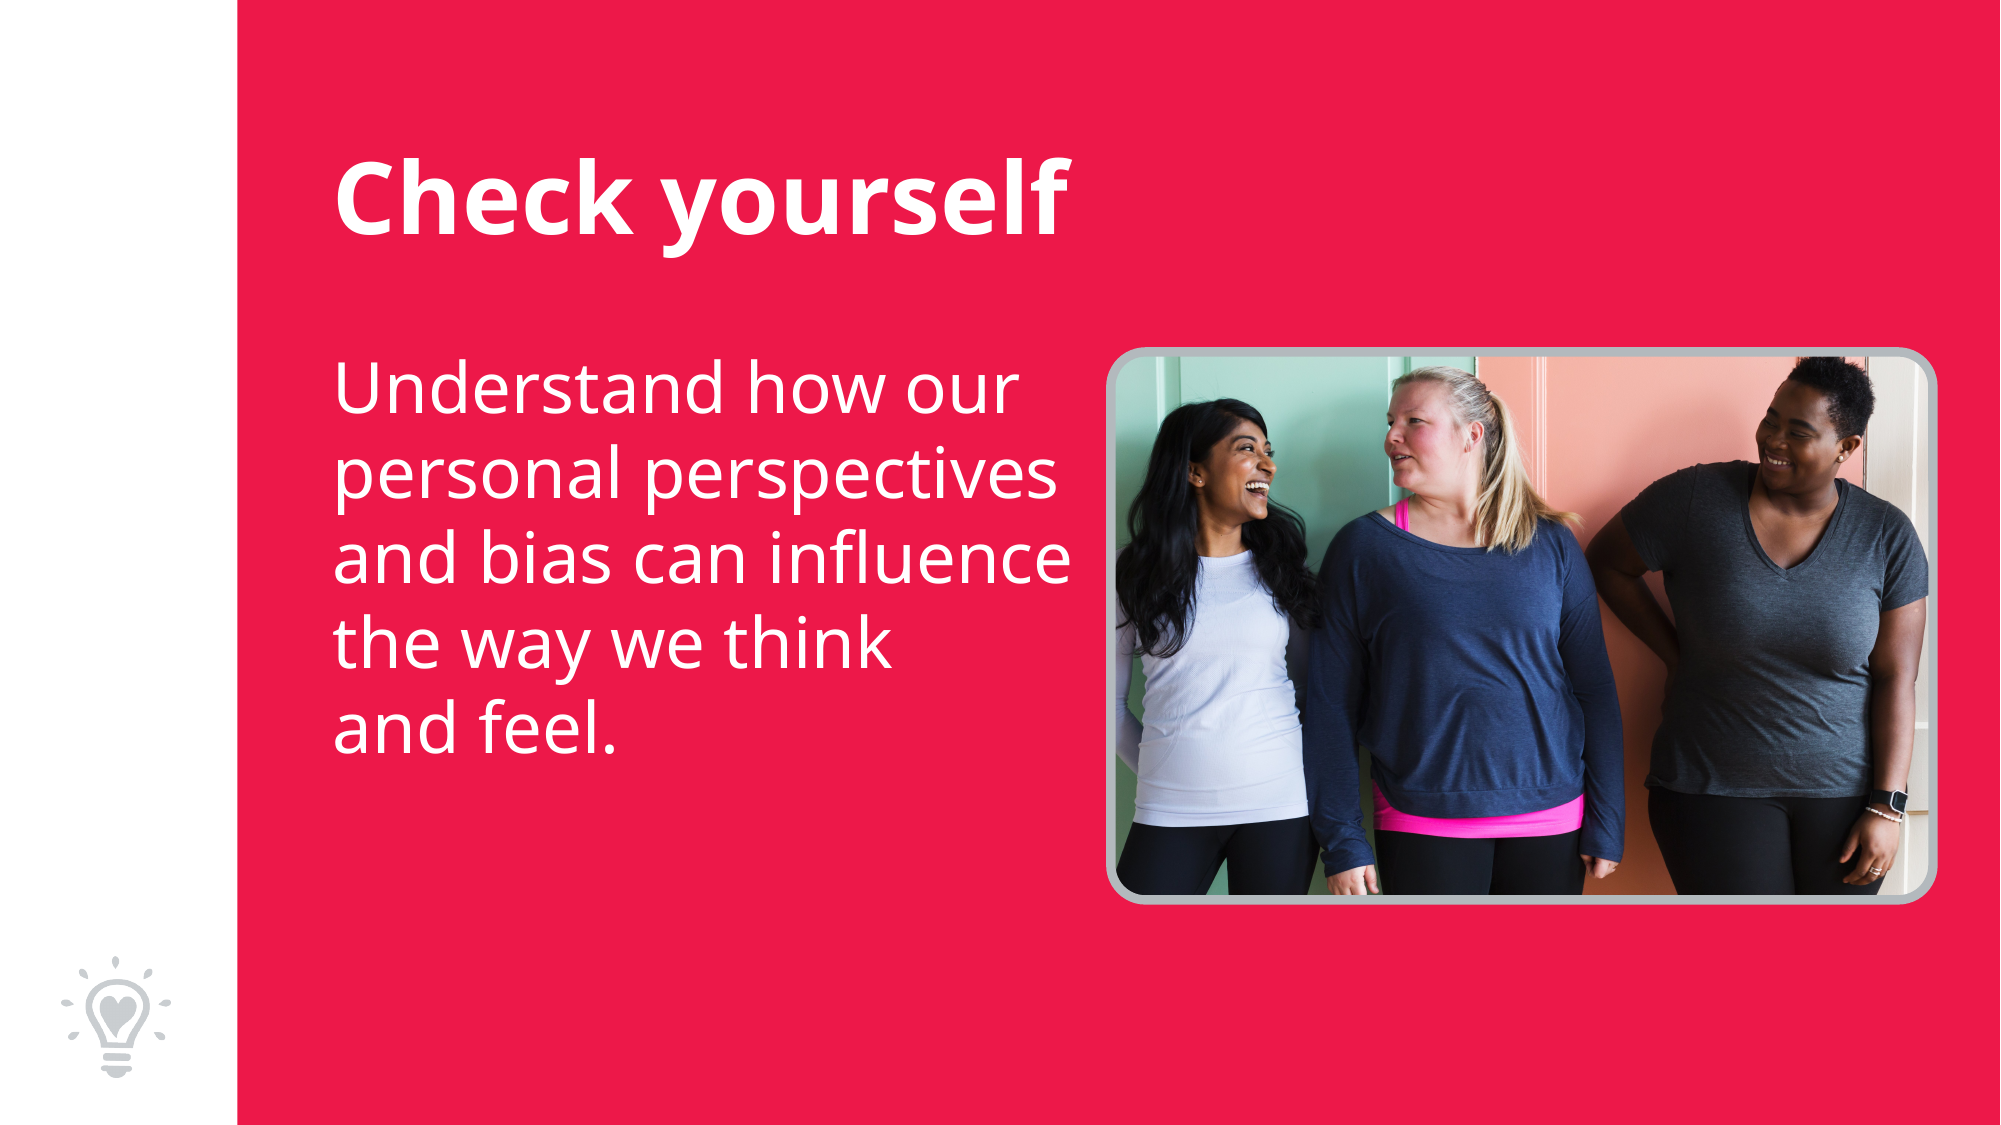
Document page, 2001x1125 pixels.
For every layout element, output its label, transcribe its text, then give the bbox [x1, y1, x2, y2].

text_box [0, 0, 238, 1125]
text_box Check yourself [318, 126, 1500, 262]
text_box [238, 0, 2000, 1125]
picture [61, 955, 171, 1078]
text_box Understand how our personal perspectives and bias can influence the way we think and feel. [318, 335, 1190, 776]
picture [1110, 351, 1934, 901]
